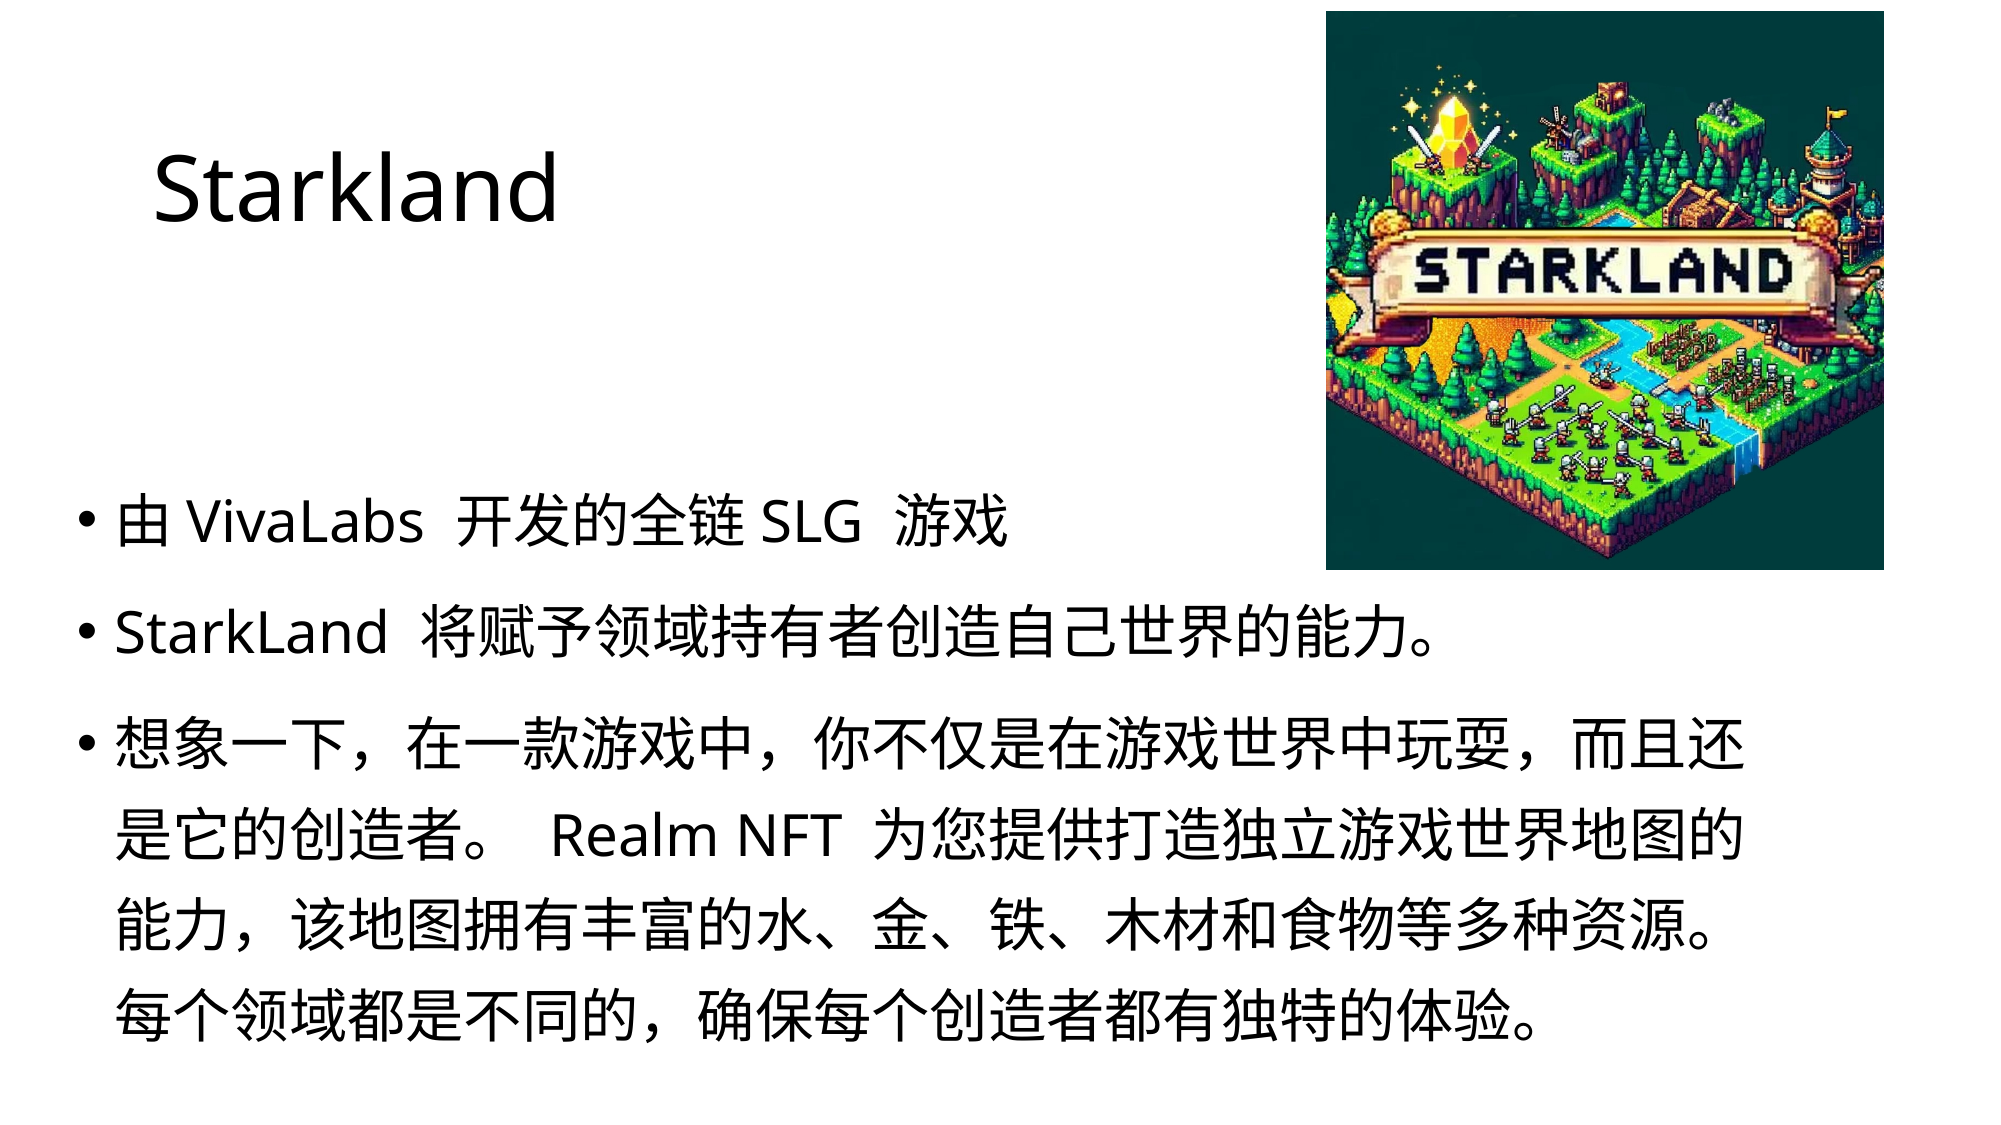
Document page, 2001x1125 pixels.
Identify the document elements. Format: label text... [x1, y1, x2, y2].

picture [1325, 11, 1884, 570]
title Starkland [137, 59, 1325, 278]
list 由VivaLabs 开发的全链SLG 游戏 StarkLand 将赋予领域持有者创造自己世界的能力。 想象一下，在一款游戏中，你不仅是在游戏世界中玩耍，而且还是它的创造者。 Realm NFT 为您提供打造独立游戏世界地图的能力，该地图拥有丰富的水、金、铁、木材和食物等多种资源。每个领域都是不同的，确保每个创造者都有独特的体验。 [61, 455, 1787, 1125]
